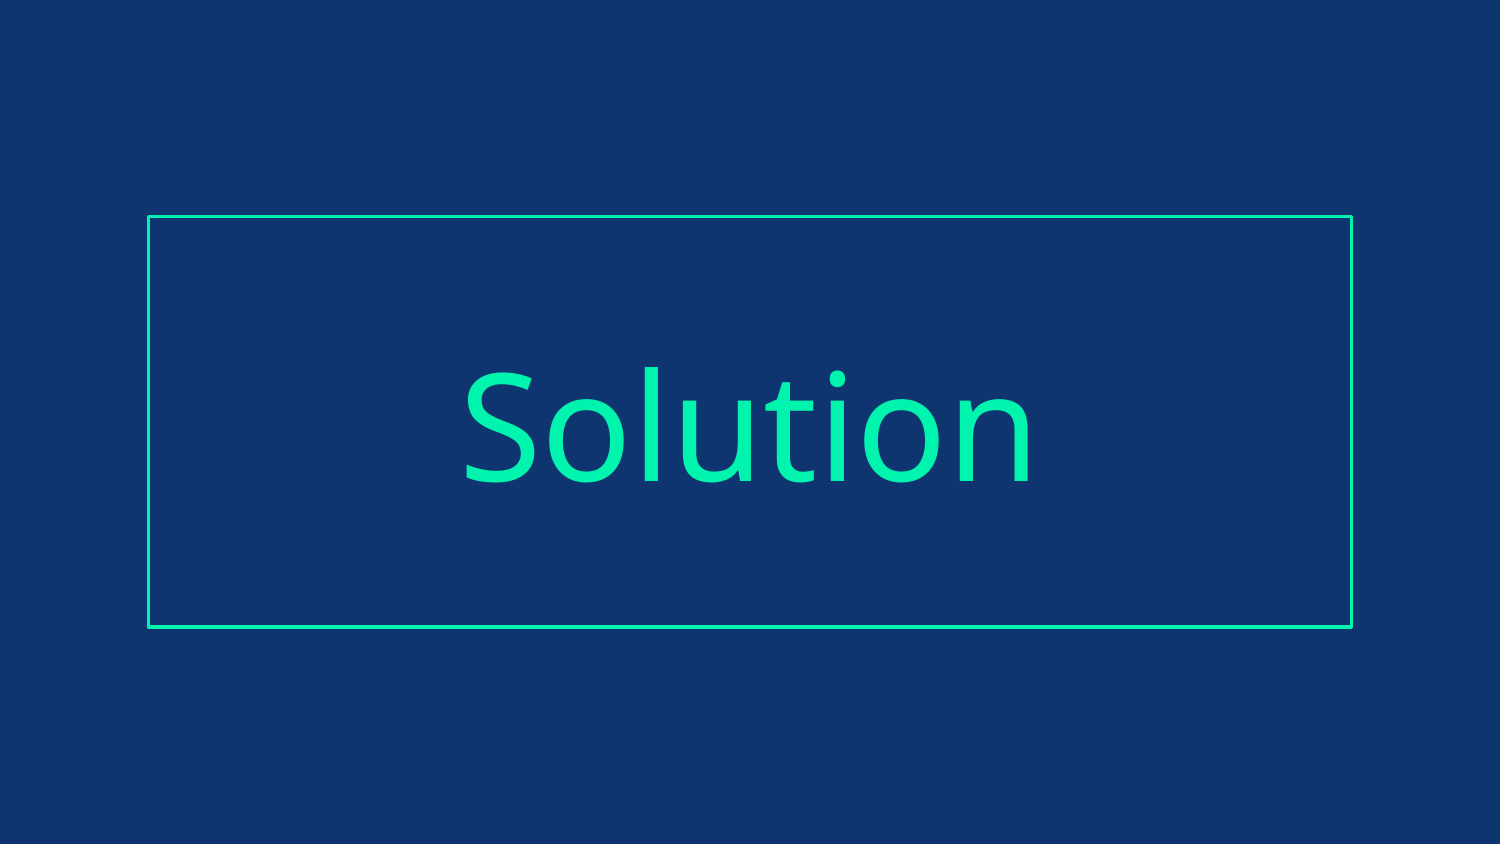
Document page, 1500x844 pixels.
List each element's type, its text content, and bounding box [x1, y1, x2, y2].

title Solution [289, 303, 1211, 541]
